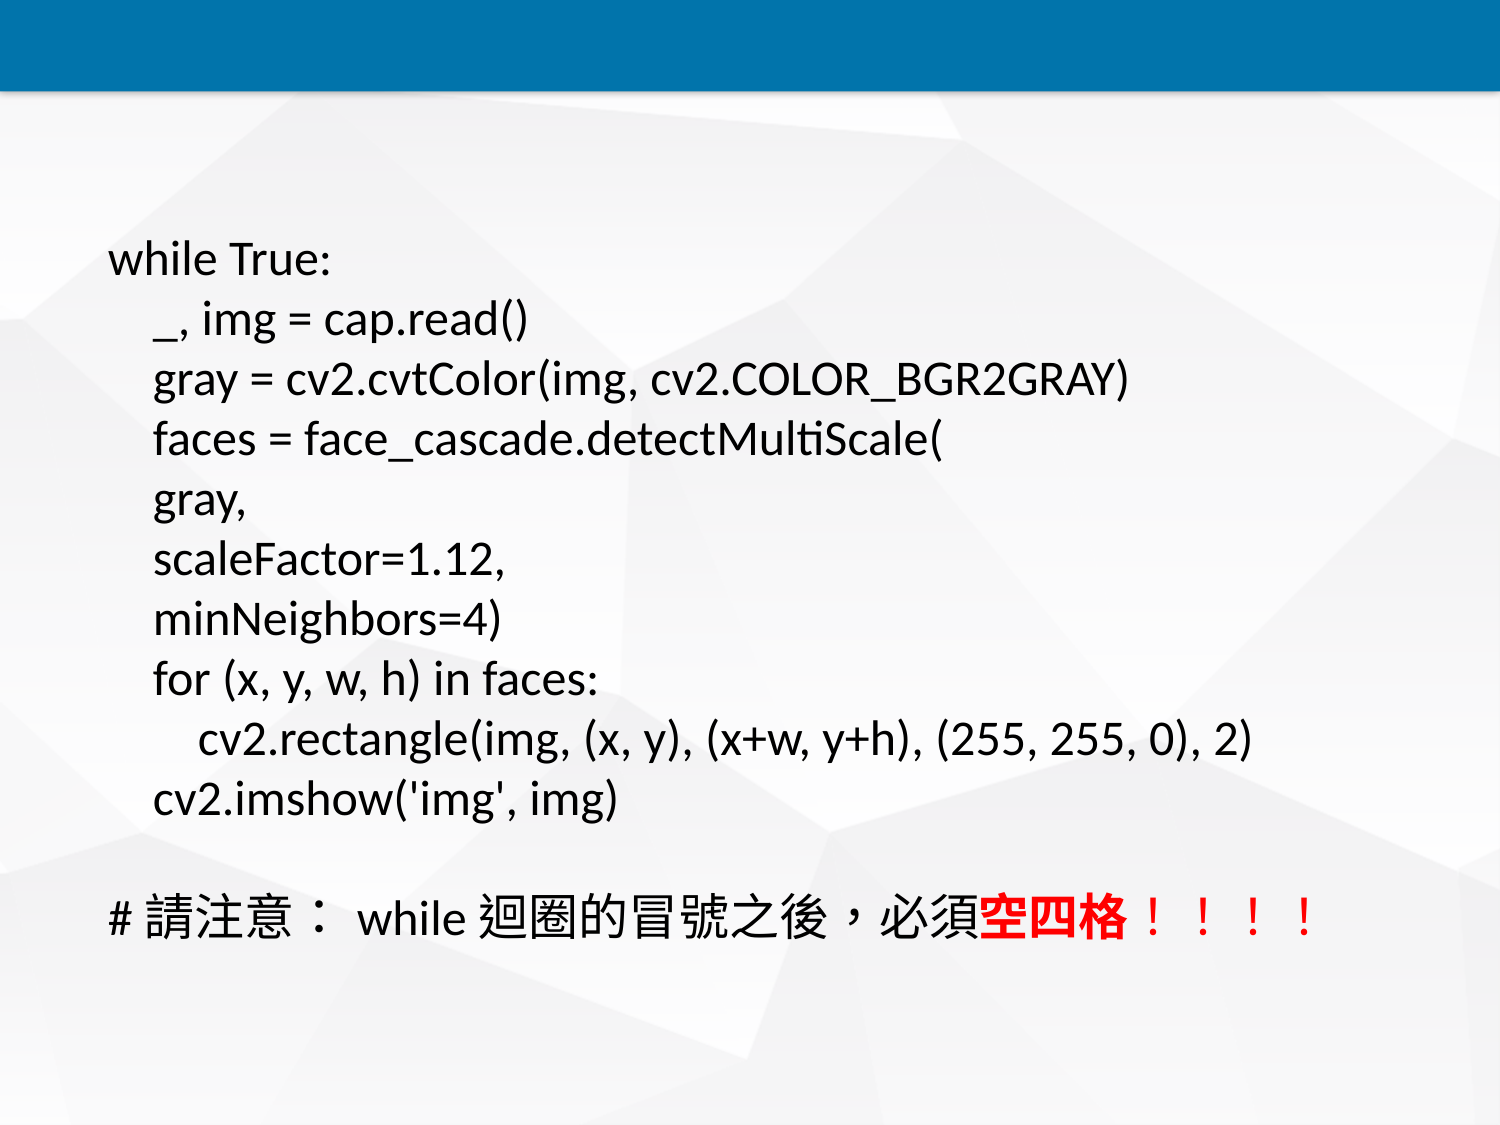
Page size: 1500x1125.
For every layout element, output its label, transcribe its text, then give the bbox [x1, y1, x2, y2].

text_box [0, 0, 1500, 92]
text_box while True: _, img = cap.read() gray = cv2.cvtColor(img, cv2.COLOR_BGR2GRAY) faces = face_cascade.detectMultiScale( gray, scaleFactor=1.12, minNeighbors=4) for (x, y, w, h) in faces: cv2.rectangle(img, (x, y), (x+w, y+h), (255, 255, 0), 2) cv2.imshow('img', img) #請注意：while迴圈的冒號之後，必須空四格！！！！ [93, 218, 1487, 954]
picture [0, 92, 1500, 1125]
